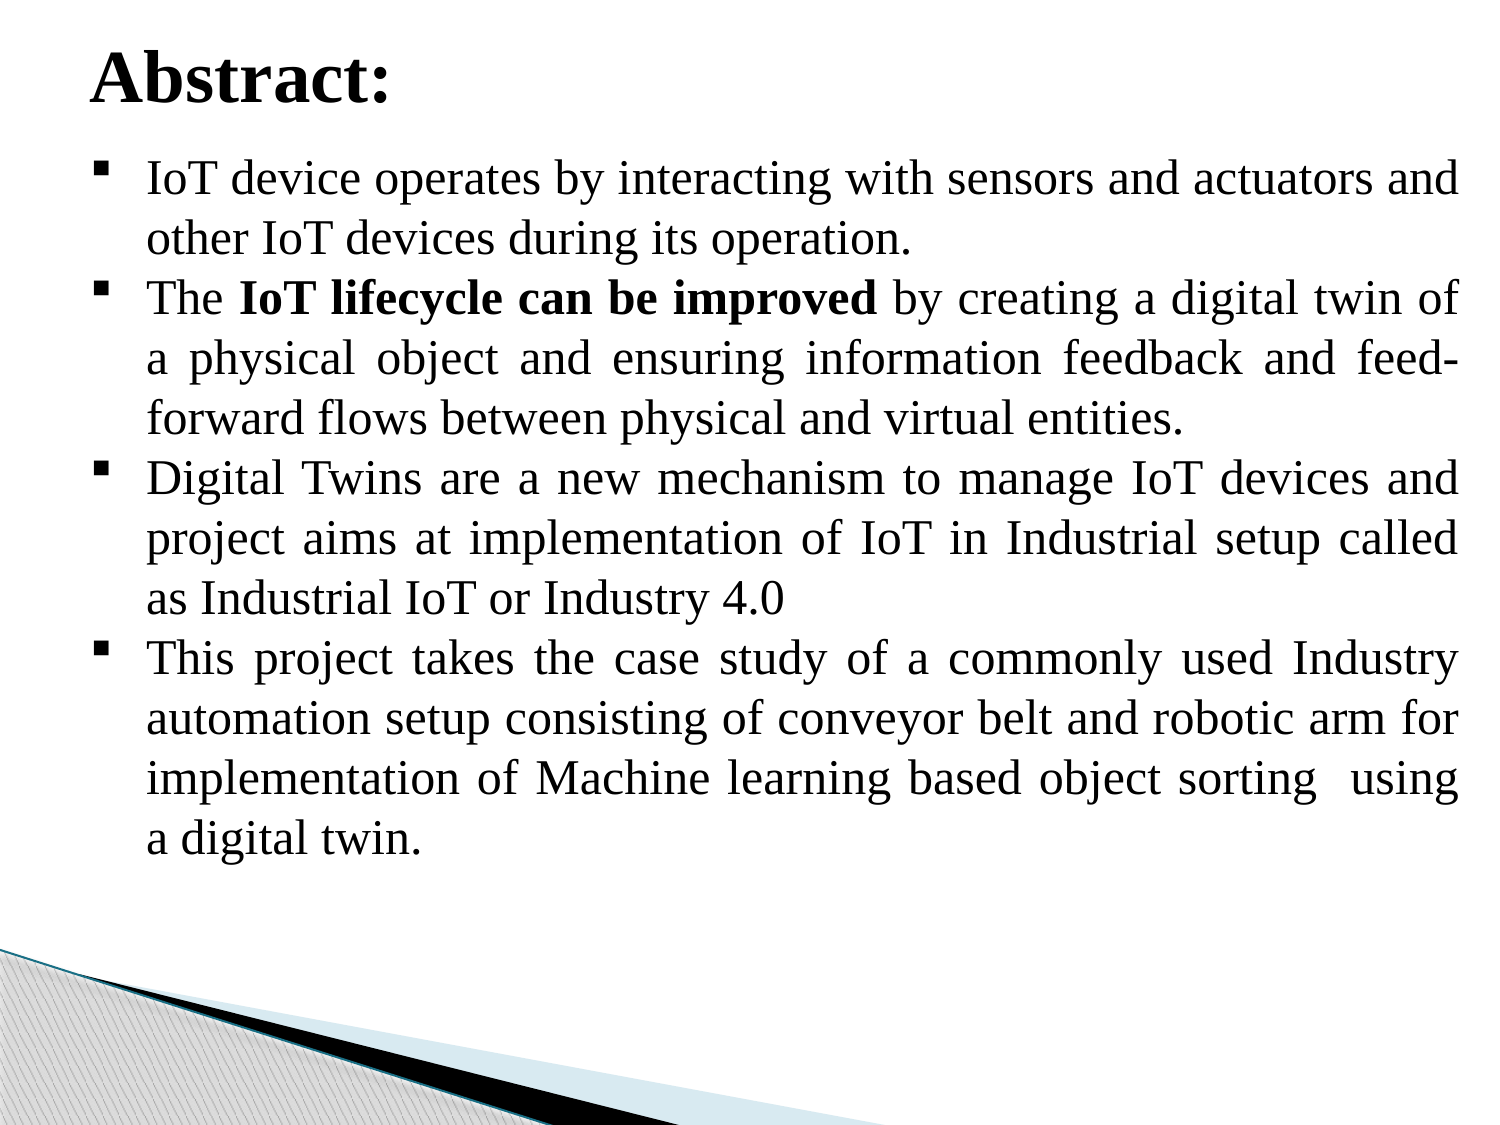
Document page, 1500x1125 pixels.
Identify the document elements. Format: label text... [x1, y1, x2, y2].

text_box IoT device operates by interacting with sensors and actuators and other IoT devices during its operation. The IoT lifecycle can be improved by creating a digital twin of a physical object and ensuring information feedback and feed-forward flows between physical and virtual entities. Digital Twins are a new mechanism to manage IoT devices and project aims at implementation of IoT in Industrial setup called as Industrial IoT or Industry 4.0 This project takes the case study of a commonly used Industry automation setup consisting of conveyor belt and robotic arm for implementation of Machine learning based object sorting using a digital twin. [75, 137, 1475, 873]
text_box Abstract: [74, 20, 813, 126]
